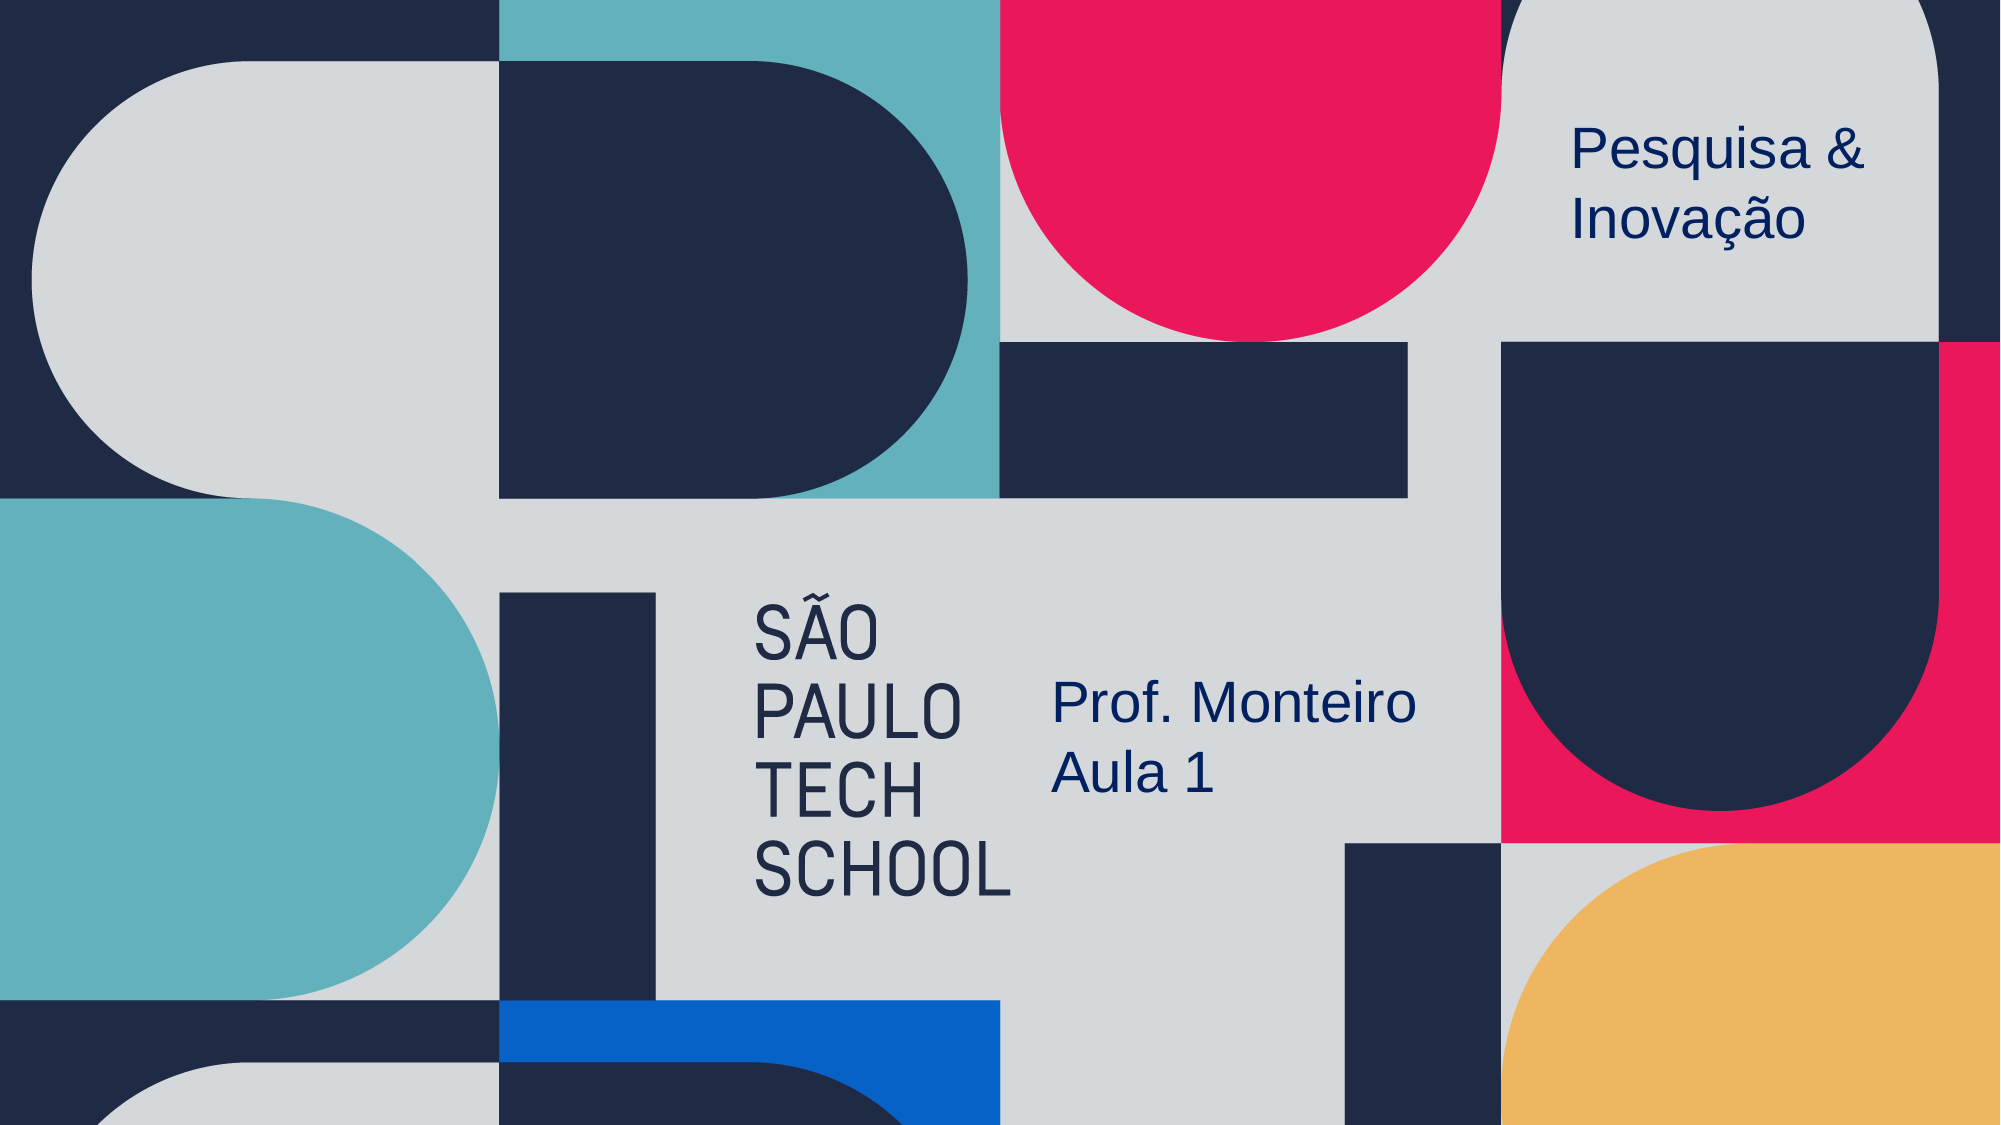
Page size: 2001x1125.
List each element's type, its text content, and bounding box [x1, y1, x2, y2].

text_box Pesquisa & Inovação [1555, 102, 1896, 258]
picture [0, 0, 2001, 1125]
text_box Prof. Monteiro Aula 1 [1036, 656, 1476, 811]
